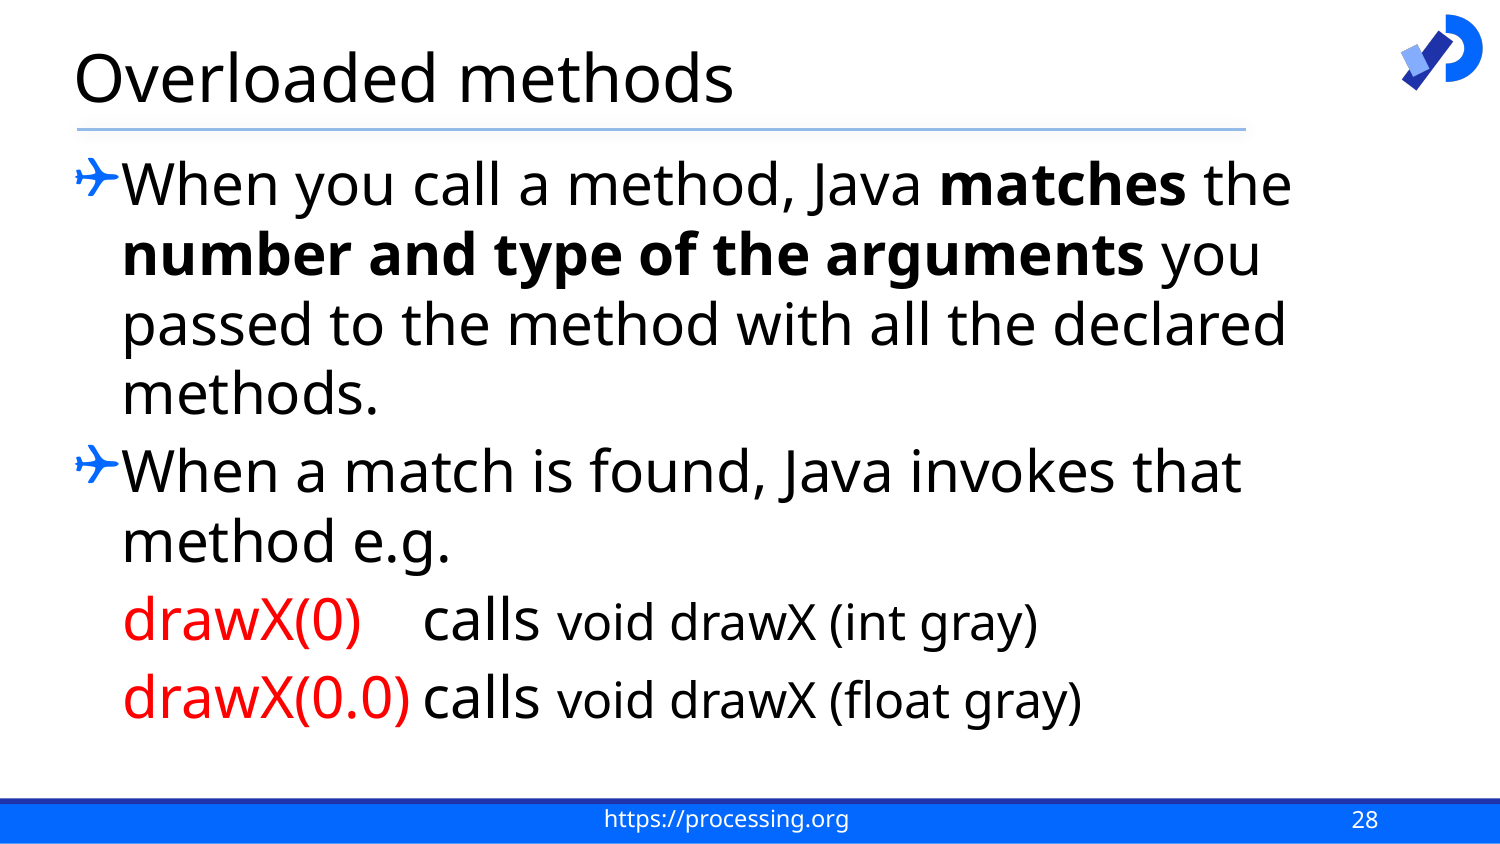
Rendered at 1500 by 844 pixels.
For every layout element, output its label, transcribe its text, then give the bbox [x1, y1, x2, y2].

picture [1398, 9, 1485, 96]
footer https://processing.org [527, 802, 927, 843]
slide_number 28 [1074, 799, 1388, 844]
title Overloaded methods [64, 0, 1341, 126]
list When you call a method, Java matches the number and type of the arguments you passed to the method with all the declared methods. When a match is found, Java invokes that method e.g. drawX(0) calls void drawX (int gray) drawX(0.0) calls void drawX (float gray) [64, 137, 1475, 796]
